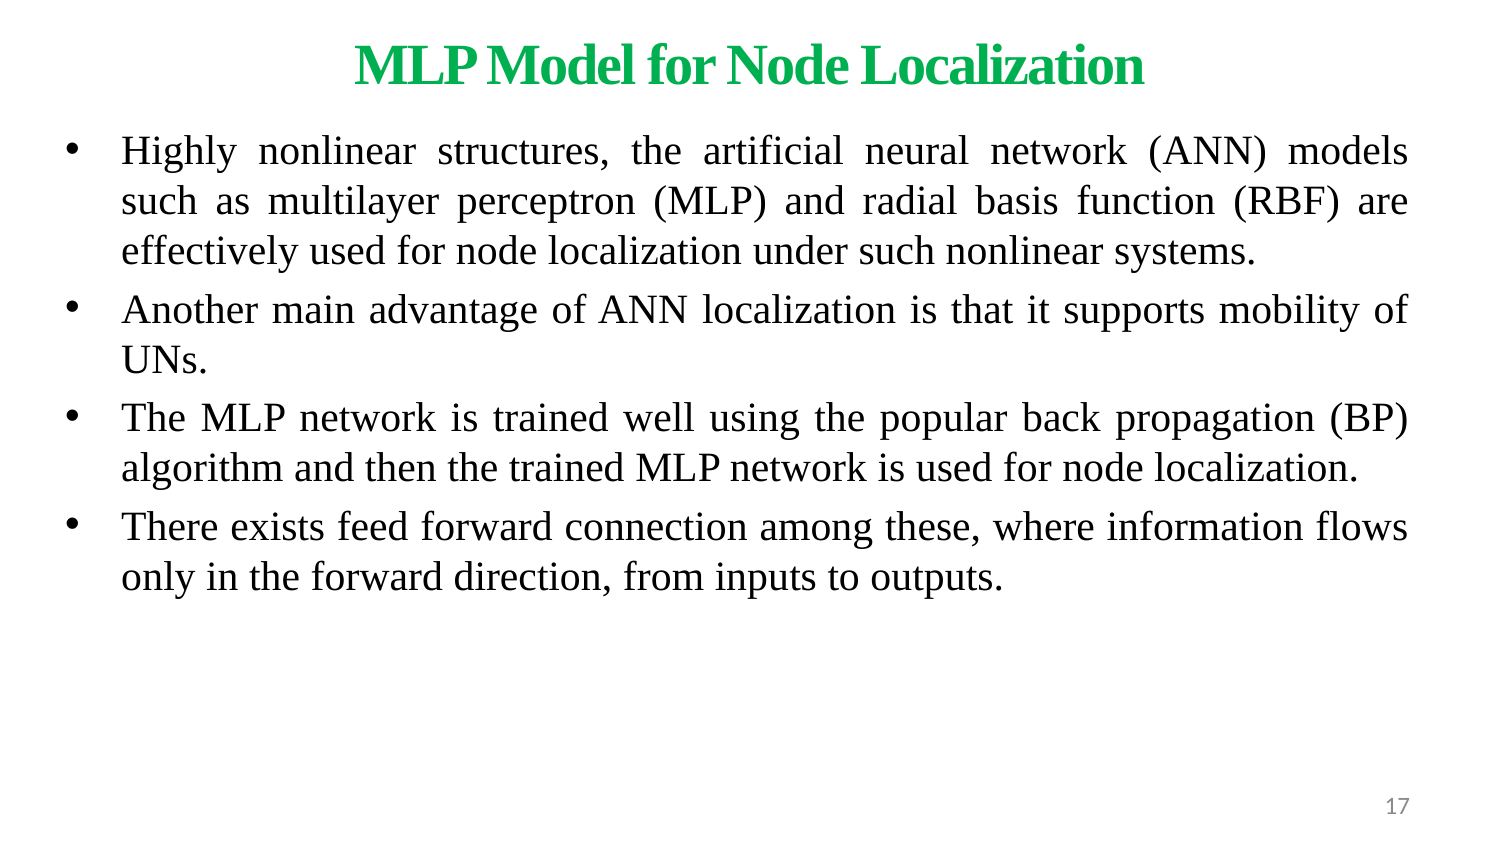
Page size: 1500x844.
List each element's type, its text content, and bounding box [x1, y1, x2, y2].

list Highly nonlinear structures, the artificial neural network (ANN) models such as multilayer perceptron (MLP) and radial basis function (RBF) are effectively used for node localization under such nonlinear systems. Another main advantage of ANN localization is that it supports mobility of UNs. The MLP network is trained well using the popular back propagation (BP) algorithm and then the trained MLP network is used for node localization. There exists feed forward connection among these, where information flows only in the forward direction, from inputs to outputs. [50, 115, 1425, 810]
slide_number 17 [1074, 782, 1425, 827]
text_box MLP Model for Node Localization [74, 0, 1425, 122]
